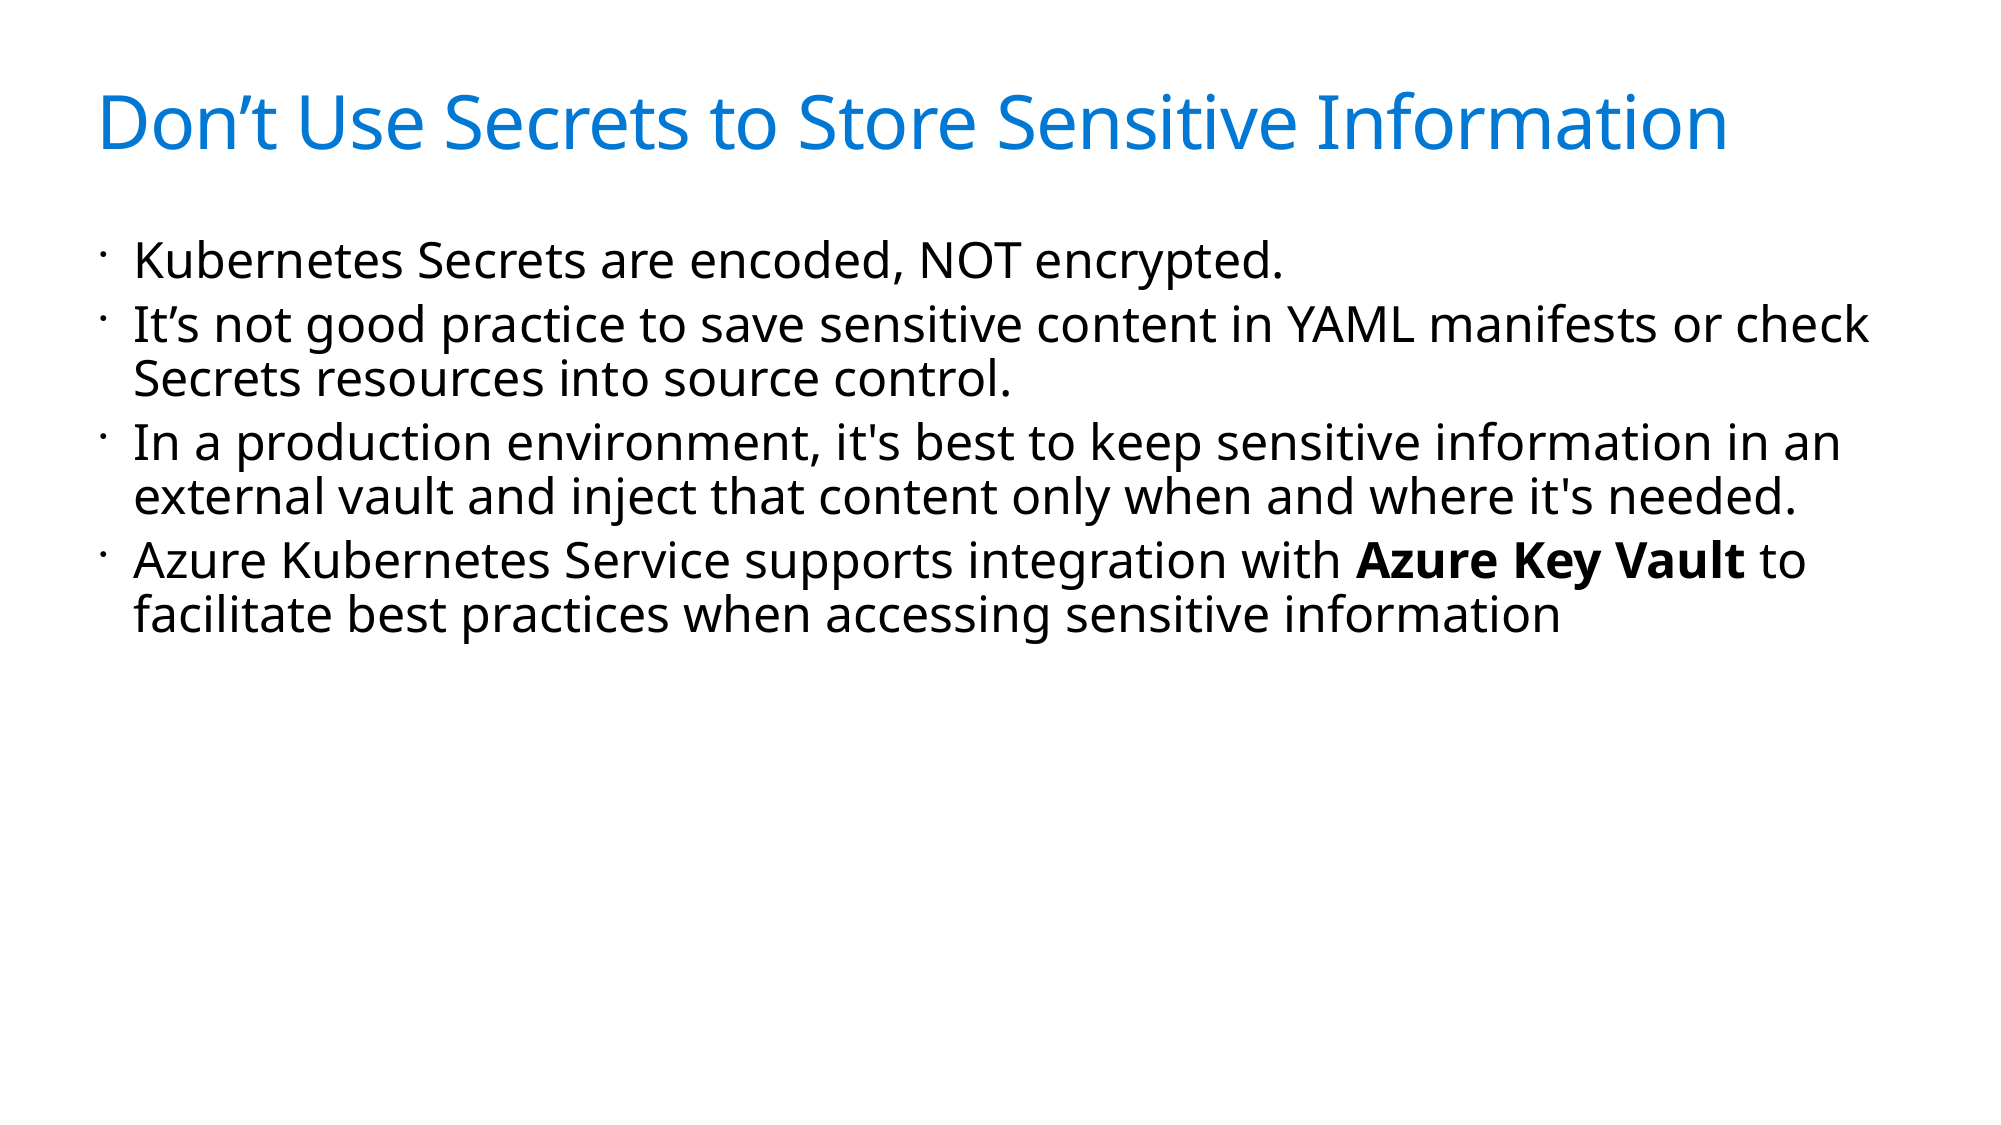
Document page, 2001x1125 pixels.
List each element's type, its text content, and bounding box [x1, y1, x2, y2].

list Kubernetes Secrets are encoded, NOT encrypted. It’s not good practice to save sensitive content in YAML manifests or check Secrets resources into source control. In a production environment, it's best to keep sensitive information in an external vault and inject that content only when and where it's needed. Azure Kubernetes Service supports integration with Azure Key Vault to facilitate best practices when accessing sensitive information [95, 235, 1949, 1029]
title Don’t Use Secrets to Store Sensitive Information [96, 75, 1904, 166]
